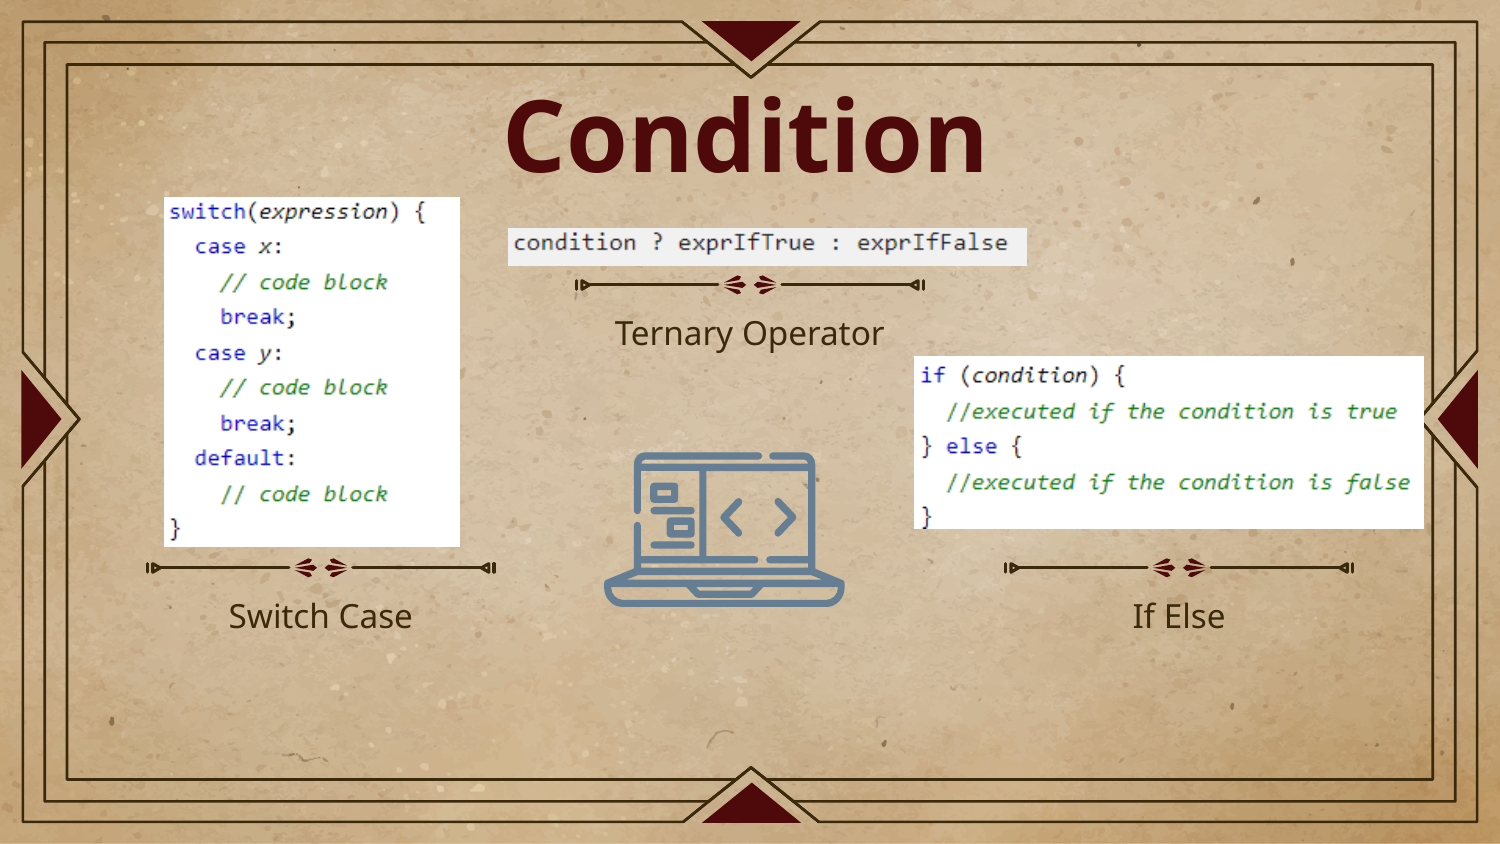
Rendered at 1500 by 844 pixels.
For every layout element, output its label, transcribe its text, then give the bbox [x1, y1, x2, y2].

subtitle Ternary Operator [576, 301, 924, 392]
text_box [1005, 558, 1353, 578]
picture [0, 0, 1500, 844]
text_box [147, 558, 495, 578]
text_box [576, 275, 924, 295]
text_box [603, 452, 846, 608]
text_box Condition [114, 57, 1378, 152]
subtitle Switch Case [147, 584, 495, 675]
subtitle If Else [1005, 584, 1353, 675]
